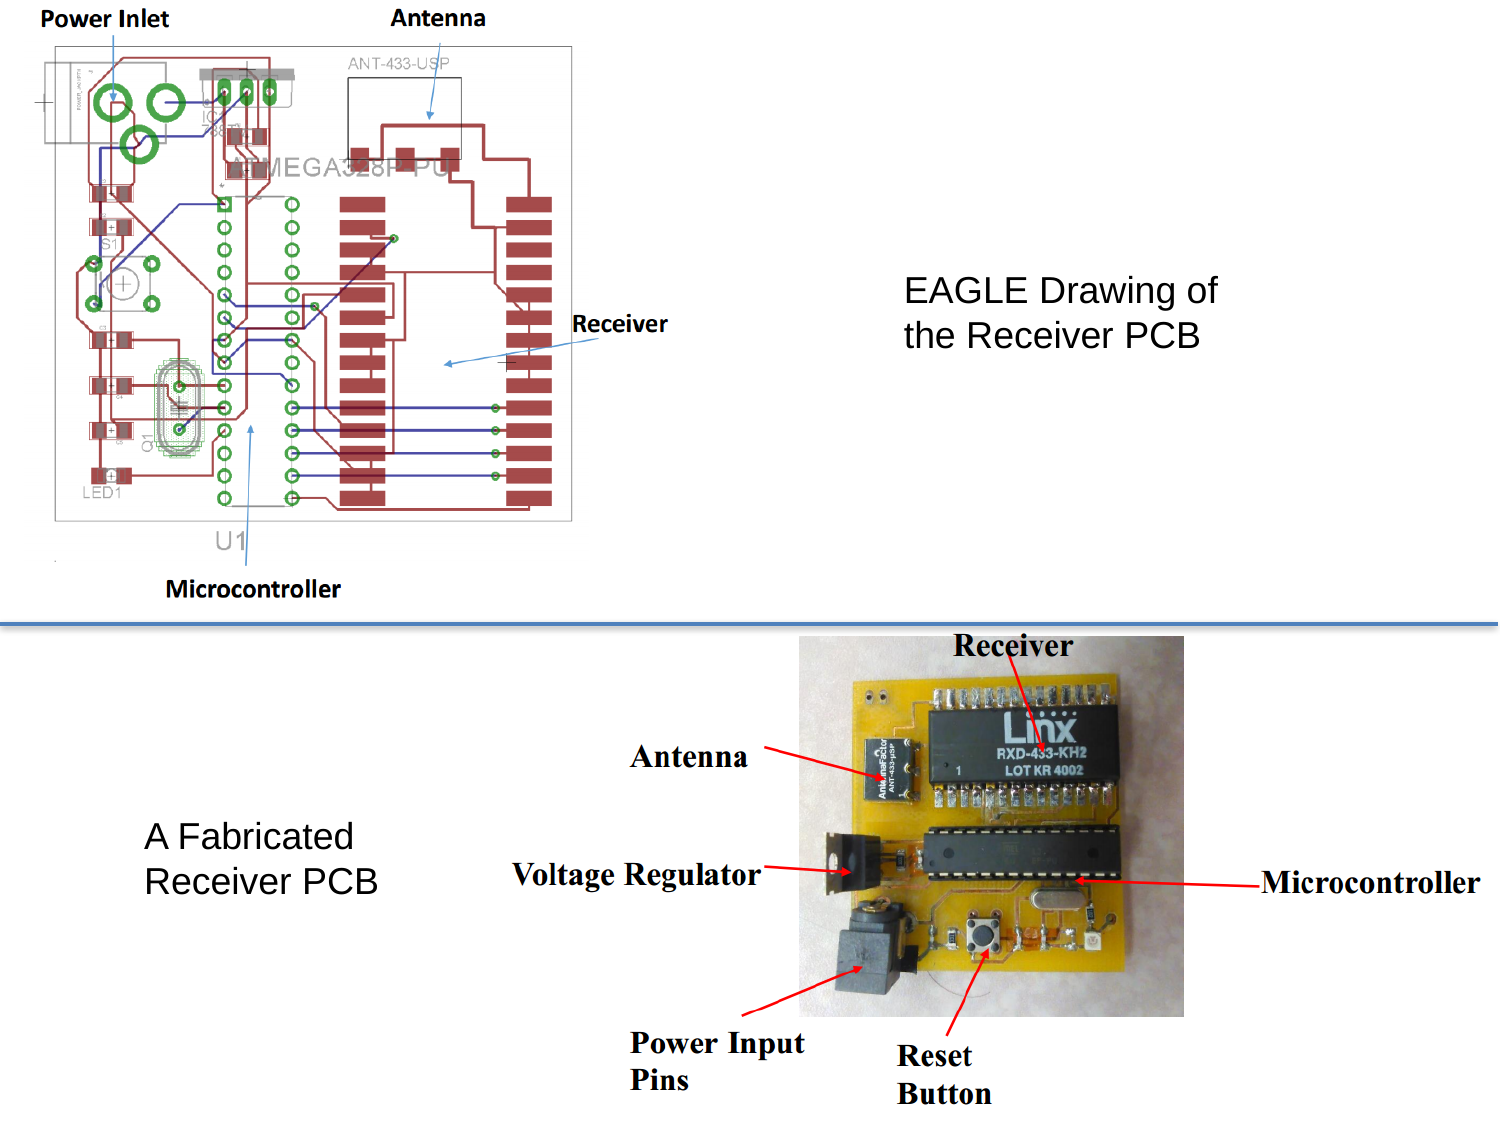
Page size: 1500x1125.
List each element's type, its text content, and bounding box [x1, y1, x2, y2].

picture [478, 625, 1491, 1125]
text_box EAGLE Drawing of the Receiver PCB [889, 258, 1280, 364]
picture [0, 0, 1491, 623]
text_box A Fabricated Receiver PCB [129, 804, 421, 910]
